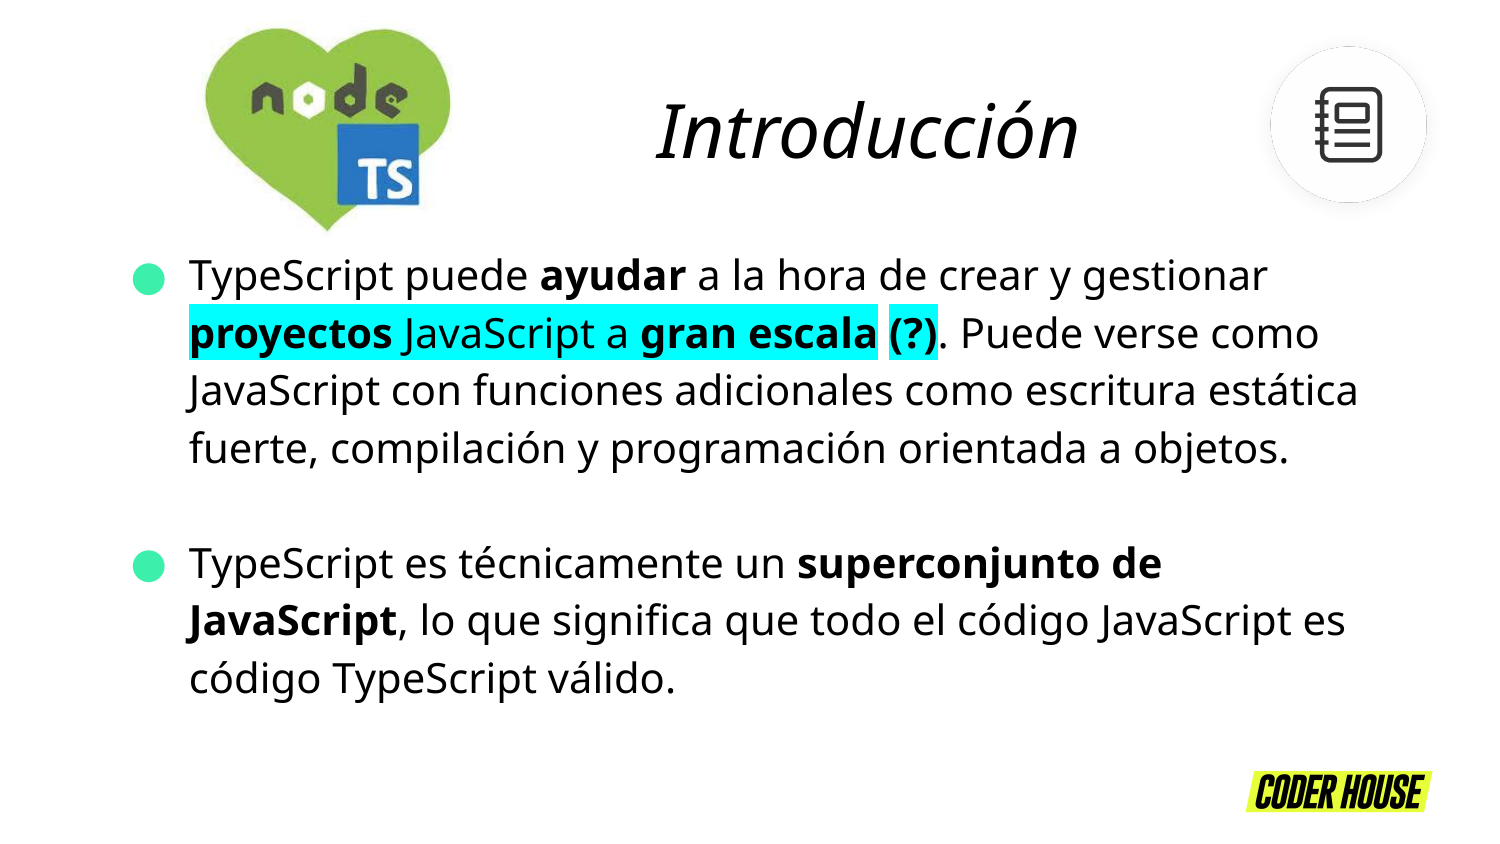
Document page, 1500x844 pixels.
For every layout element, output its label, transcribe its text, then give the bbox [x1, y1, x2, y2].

picture [1241, 764, 1437, 819]
picture [1251, 27, 1447, 223]
text_box TypeScript puede ayudar a la hora de crear y gestionar proyectos JavaScript a gran escala (?). Puede verse como JavaScript con funciones adicionales como escritura estática fuerte, compilación y programación orientada a objetos. TypeScript es técnicamente un superconjunto de JavaScript, lo que significa que todo el código JavaScript es código TypeScript válido. [99, 226, 1404, 796]
text_box Introducción [568, 68, 1171, 189]
picture [192, 20, 464, 238]
